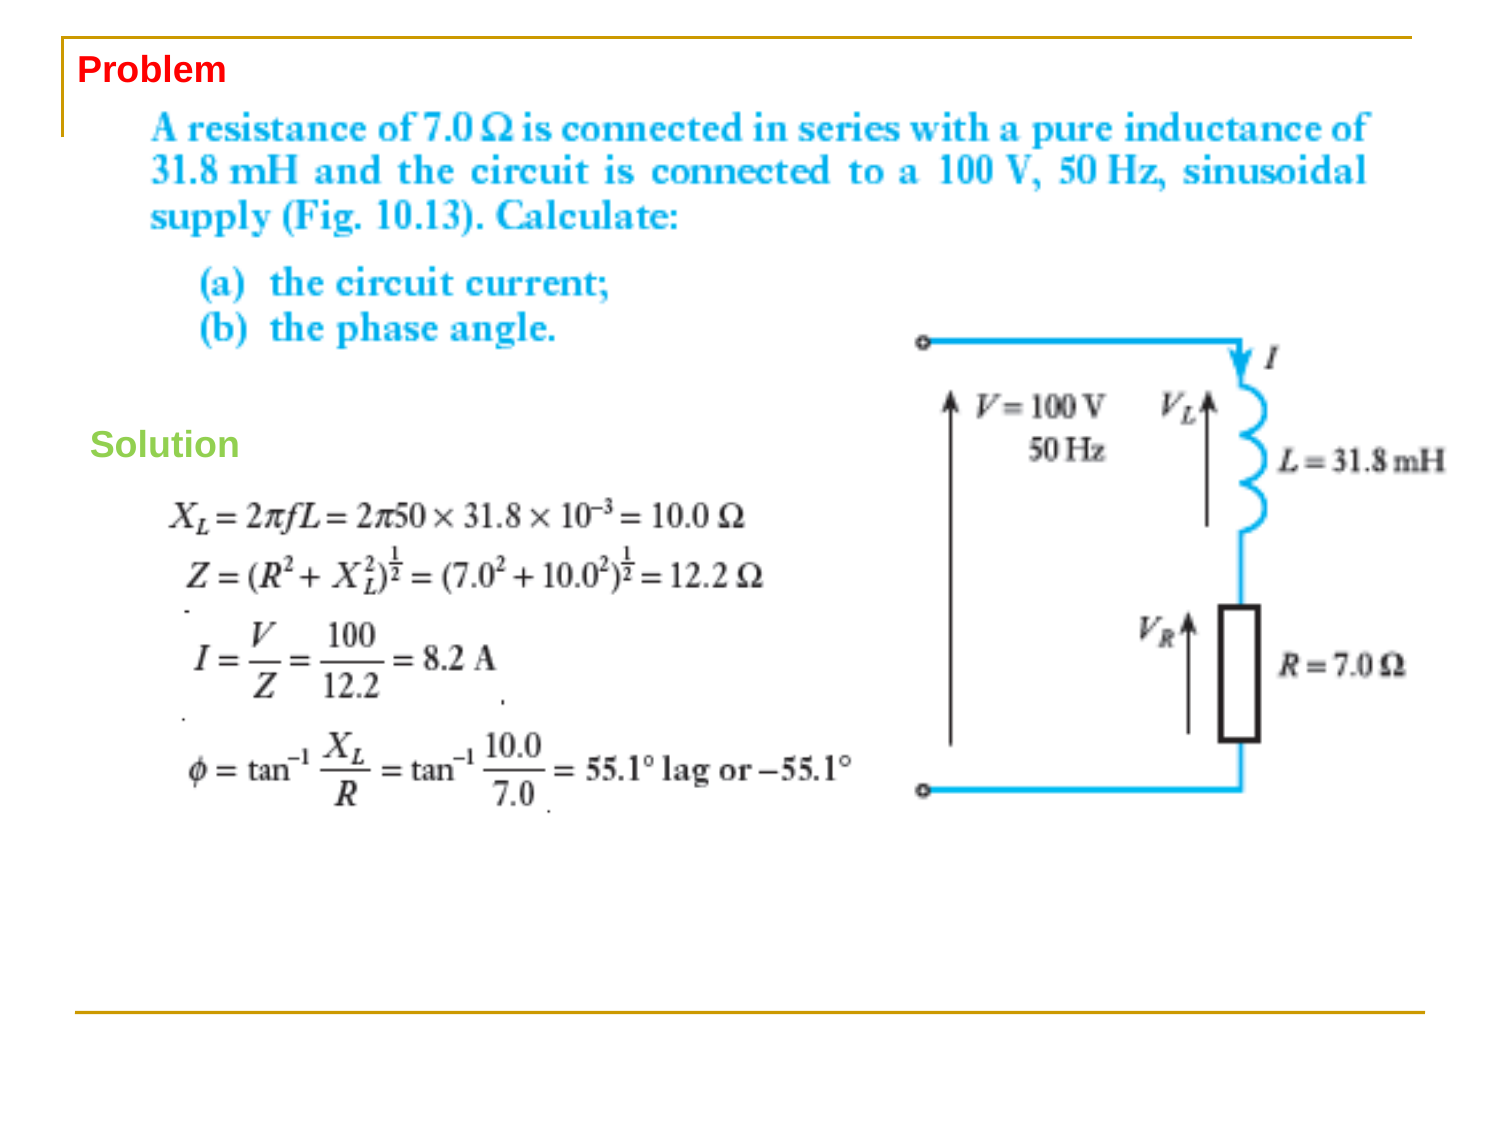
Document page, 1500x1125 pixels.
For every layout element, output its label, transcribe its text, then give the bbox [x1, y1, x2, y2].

text_box Problem [62, 37, 525, 98]
text_box Solution [74, 412, 538, 473]
picture [124, 62, 1476, 851]
